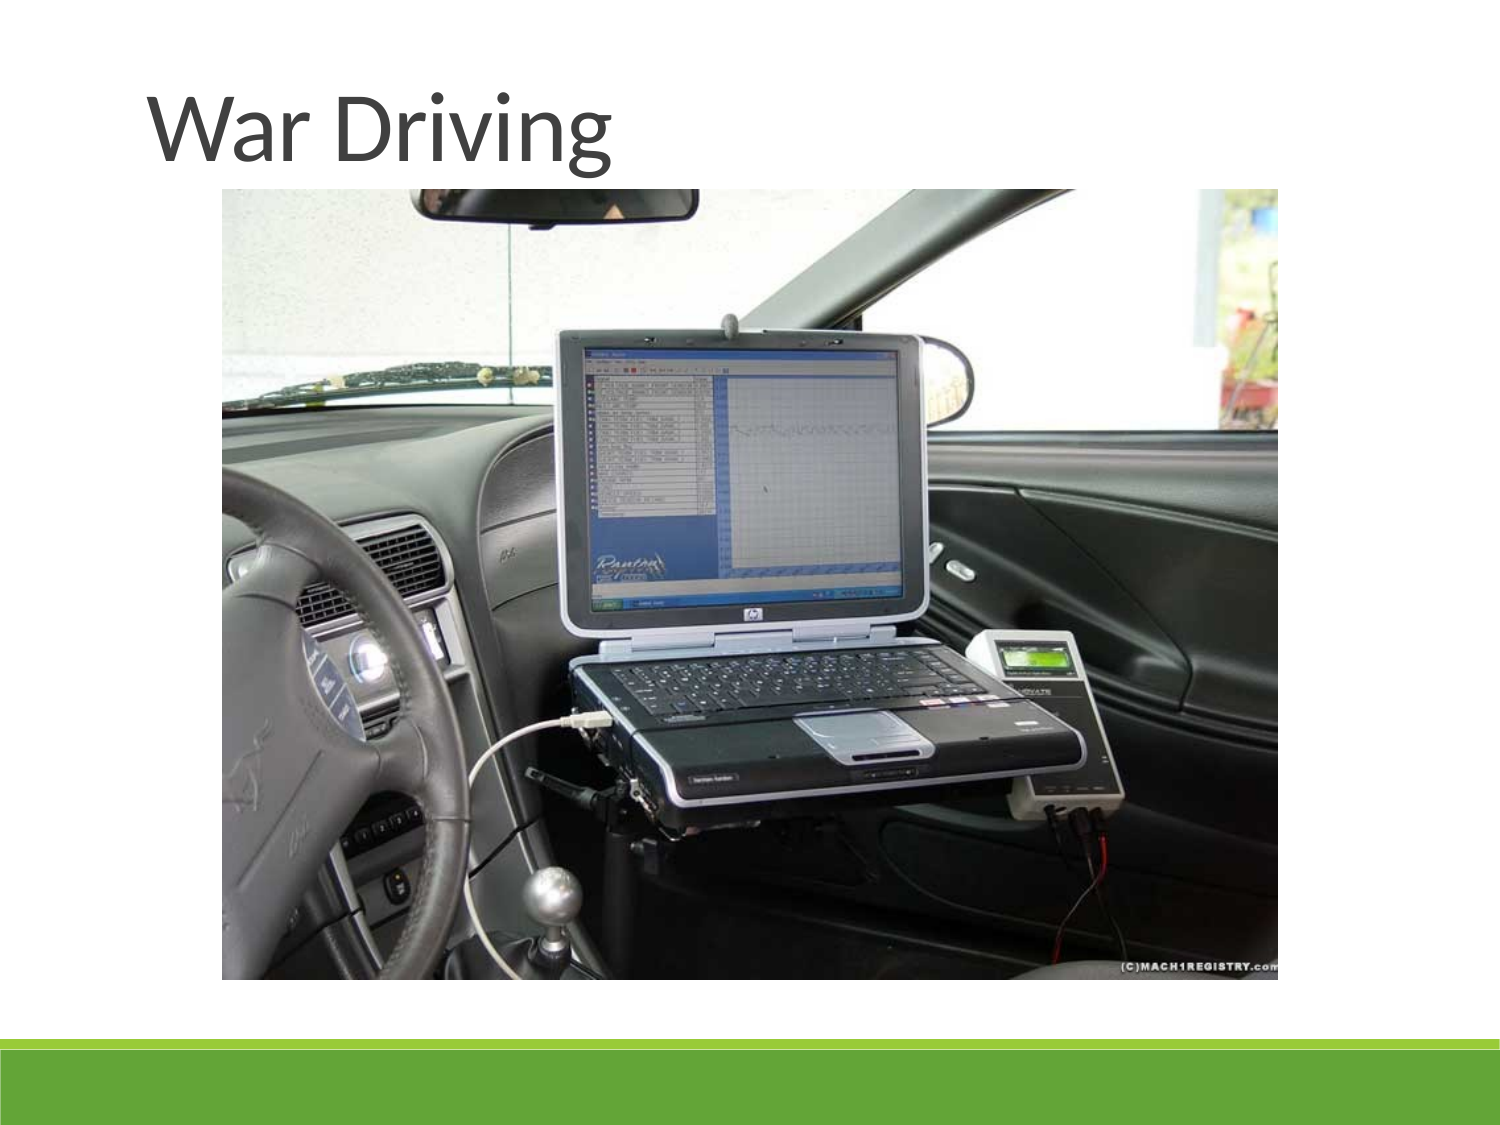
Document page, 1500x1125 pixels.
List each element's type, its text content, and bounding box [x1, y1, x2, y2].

picture [222, 188, 1278, 981]
title War Driving [131, 43, 1369, 190]
